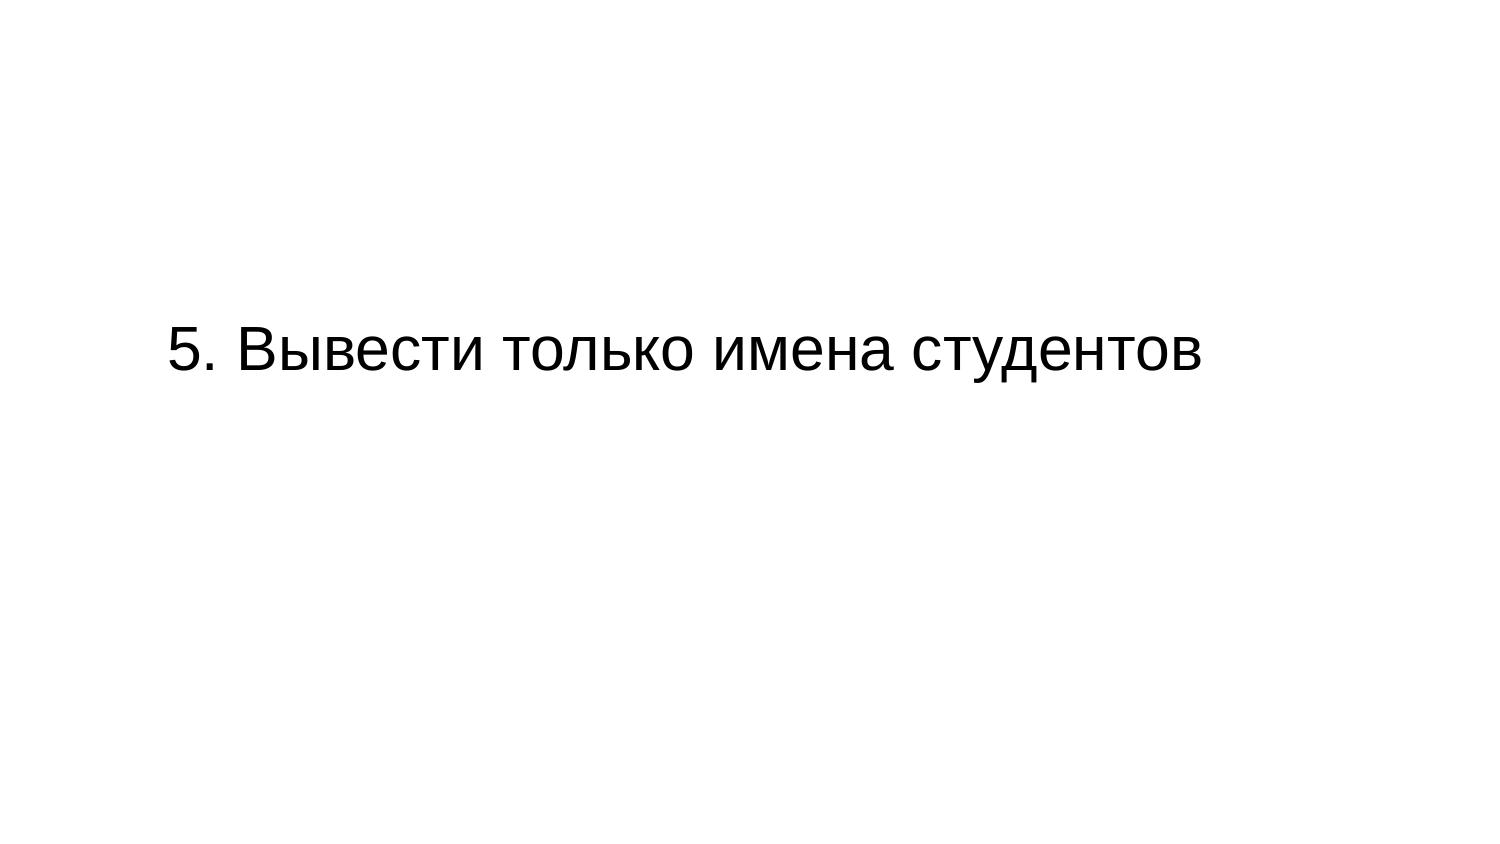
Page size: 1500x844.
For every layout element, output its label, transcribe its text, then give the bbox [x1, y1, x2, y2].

text_box 5. Вывести только имена студентов [77, 136, 1349, 629]
